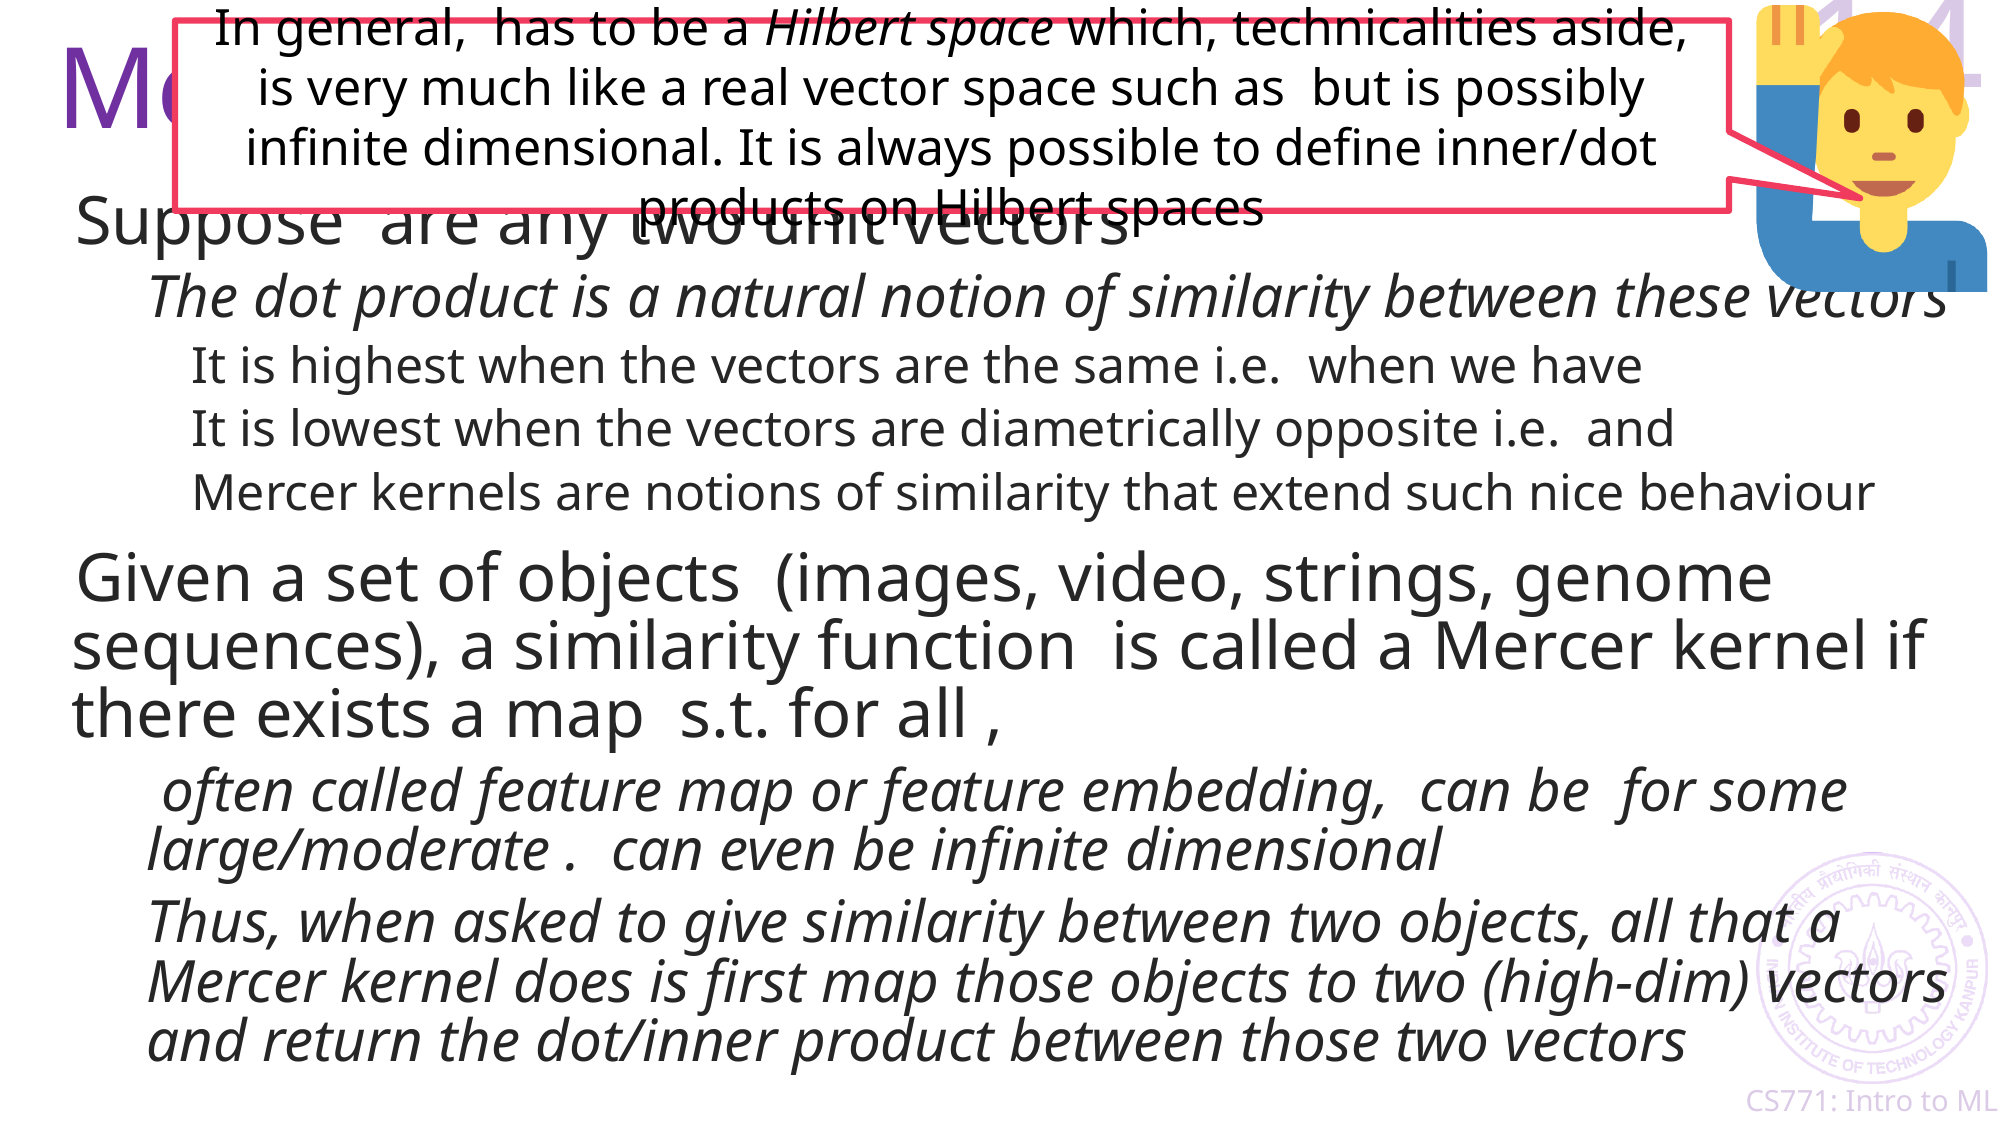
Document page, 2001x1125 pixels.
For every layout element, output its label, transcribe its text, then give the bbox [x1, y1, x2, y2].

picture [1728, 5, 2000, 292]
slide_number 14 [1520, 6, 1728, 17]
title Mercer Kernels [41, 5, 1728, 183]
